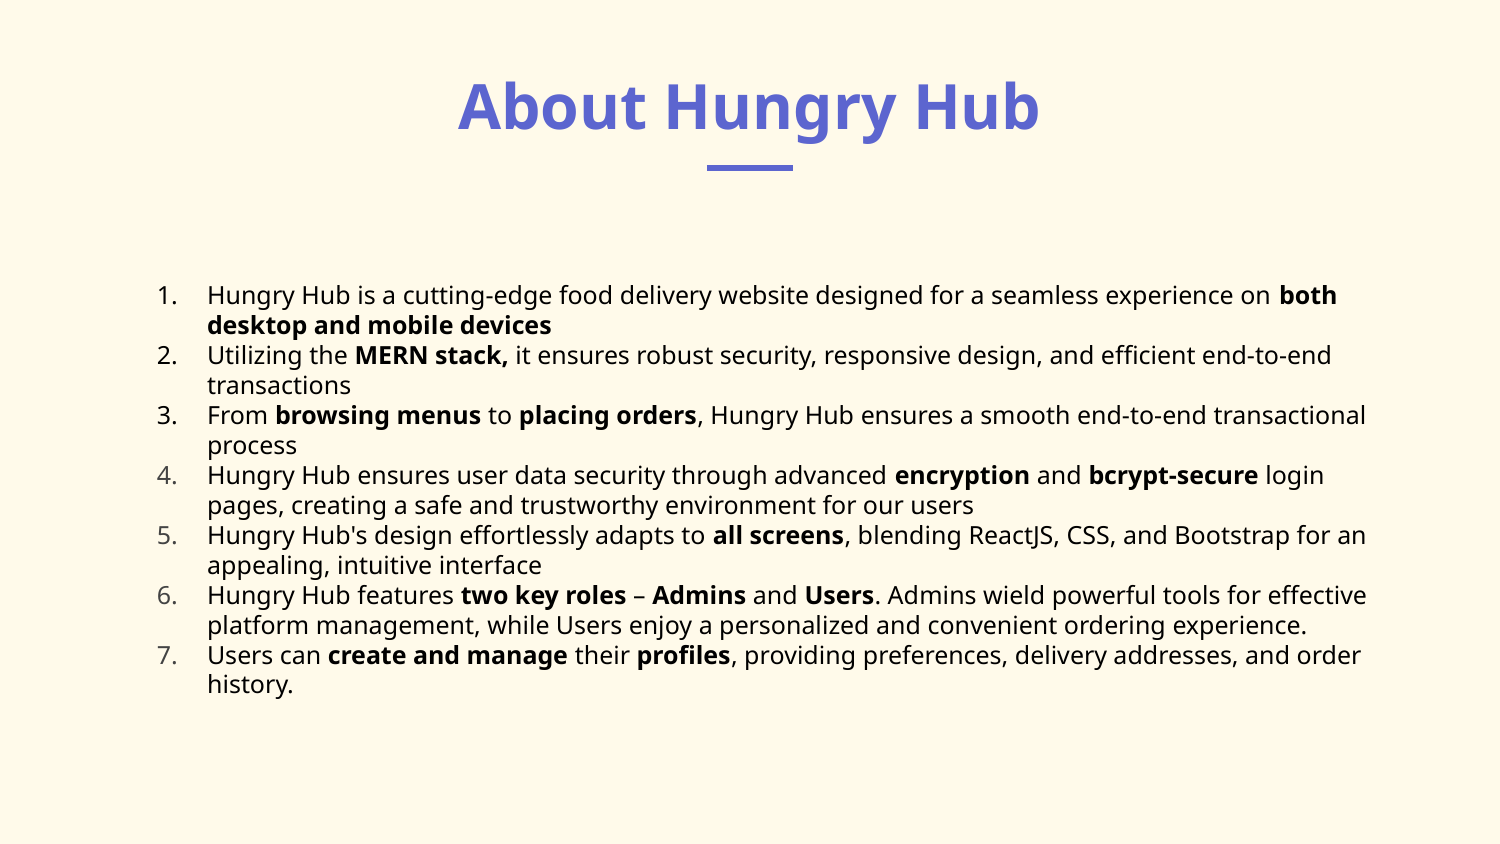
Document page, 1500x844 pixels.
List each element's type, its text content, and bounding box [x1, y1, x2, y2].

list Hungry Hub is a cutting-edge food delivery website designed for a seamless experience on both desktop and mobile devices Utilizing the MERN stack, it ensures robust security, responsive design, and efficient end-to-end transactions From browsing menus to placing orders, Hungry Hub ensures a smooth end-to-end transactional process Hungry Hub ensures user data security through advanced encryption and bcrypt-secure login pages, creating a safe and trustworthy environment for our users Hungry Hub's design effortlessly adapts to all screens, blending ReactJS, CSS, and Bootstrap for an appealing, intuitive interface Hungry Hub features two key roles – Admins and Users. Admins wield powerful tools for effective platform management, while Users enjoy a personalized and convenient ordering experience. Users can create and manage their profiles, providing preferences, delivery addresses, and order history. [116, 201, 1383, 783]
title About Hungry Hub [116, 33, 1383, 157]
